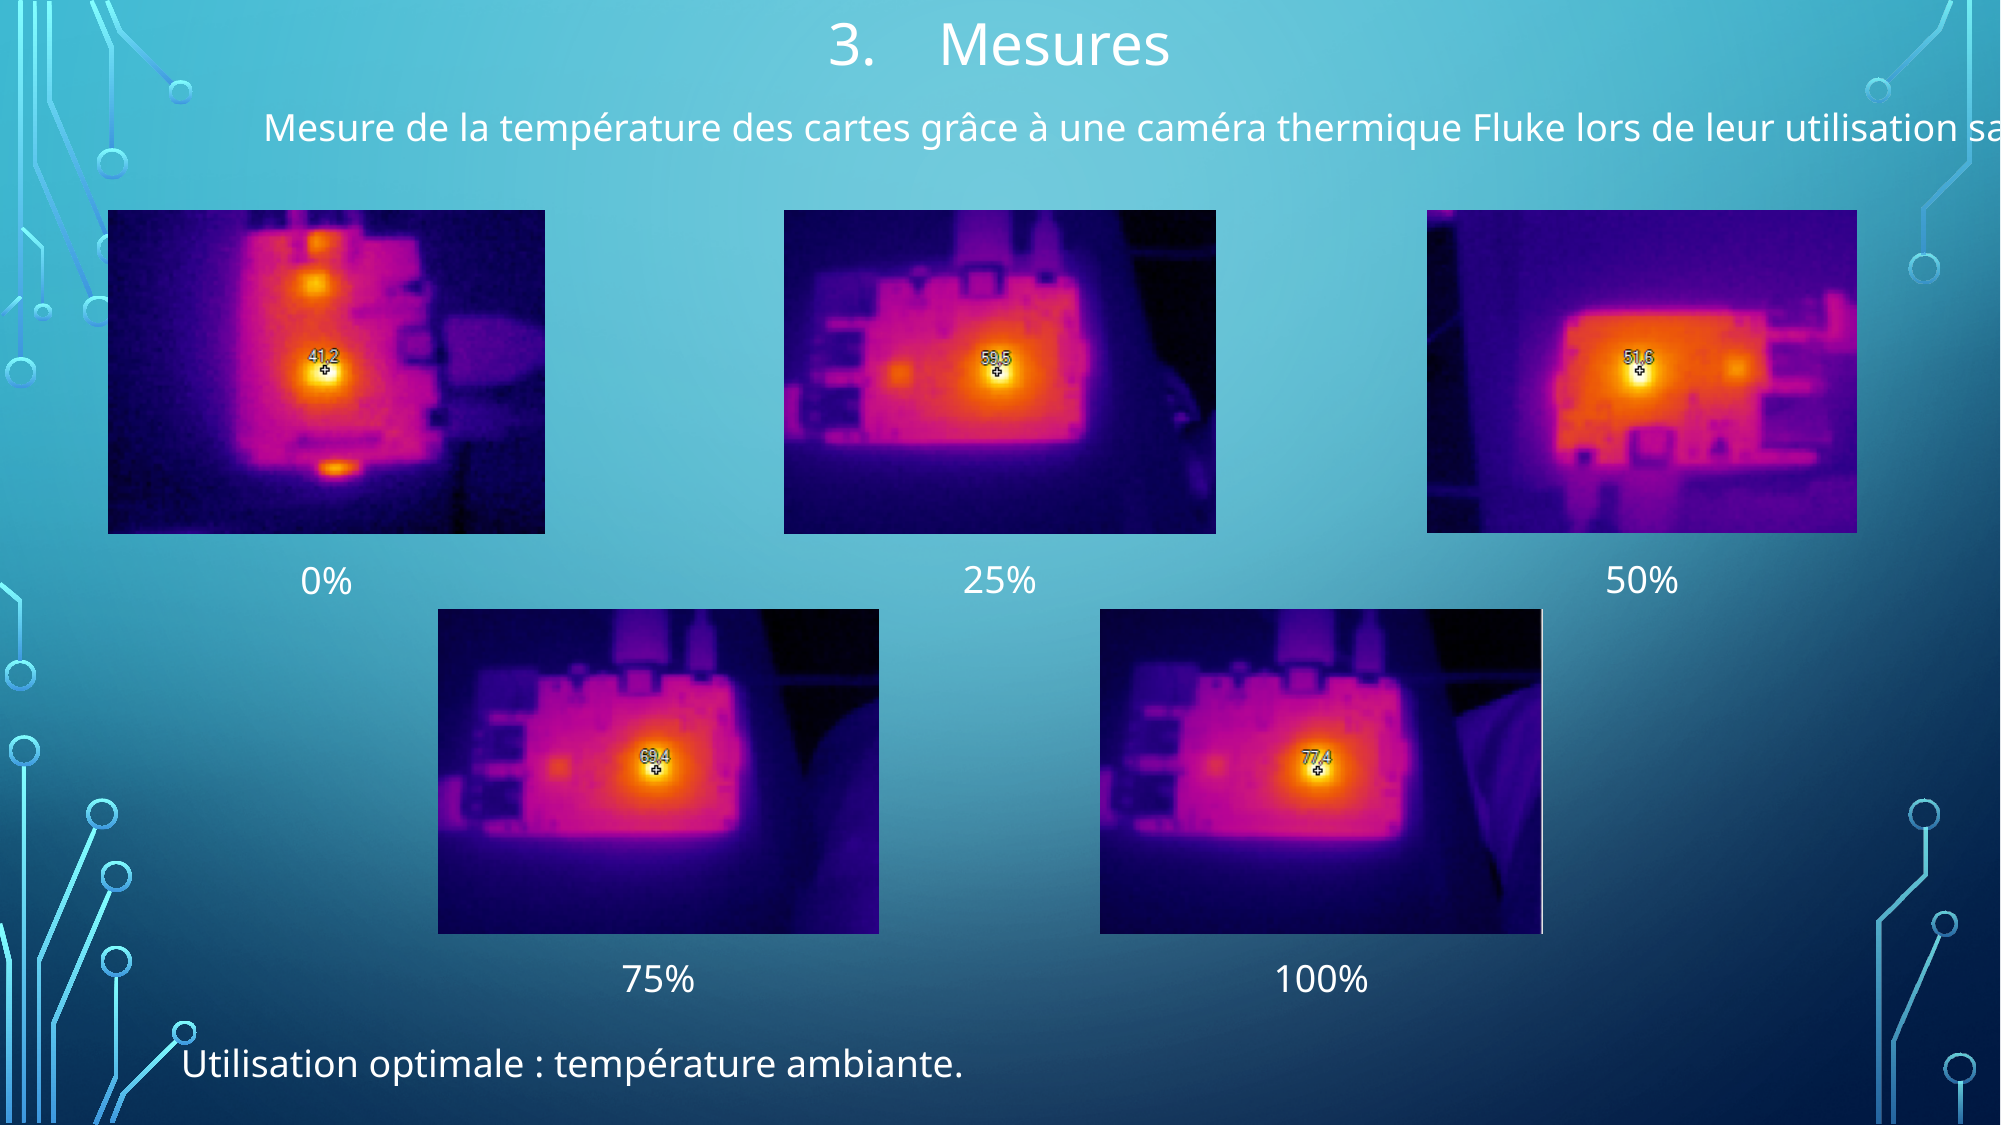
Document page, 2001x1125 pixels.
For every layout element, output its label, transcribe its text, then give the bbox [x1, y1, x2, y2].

text_box 0% [285, 550, 368, 610]
text_box 75% [606, 947, 711, 1008]
text_box 3. Mesures [813, 0, 1187, 85]
text_box Mesure de la température des cartes grâce à une caméra thermique Fluke lors de leur utilisation sans boîtier. [248, 96, 2000, 157]
text_box 100% [1258, 947, 1385, 1008]
picture [108, 210, 545, 534]
text_box Utilisation optimale : température ambiante. [166, 1032, 980, 1093]
picture [784, 210, 1216, 534]
text_box 25% [948, 549, 1052, 609]
text_box 50% [1590, 549, 1695, 609]
picture [1427, 210, 1858, 534]
picture [1099, 609, 1543, 935]
picture [438, 609, 879, 935]
